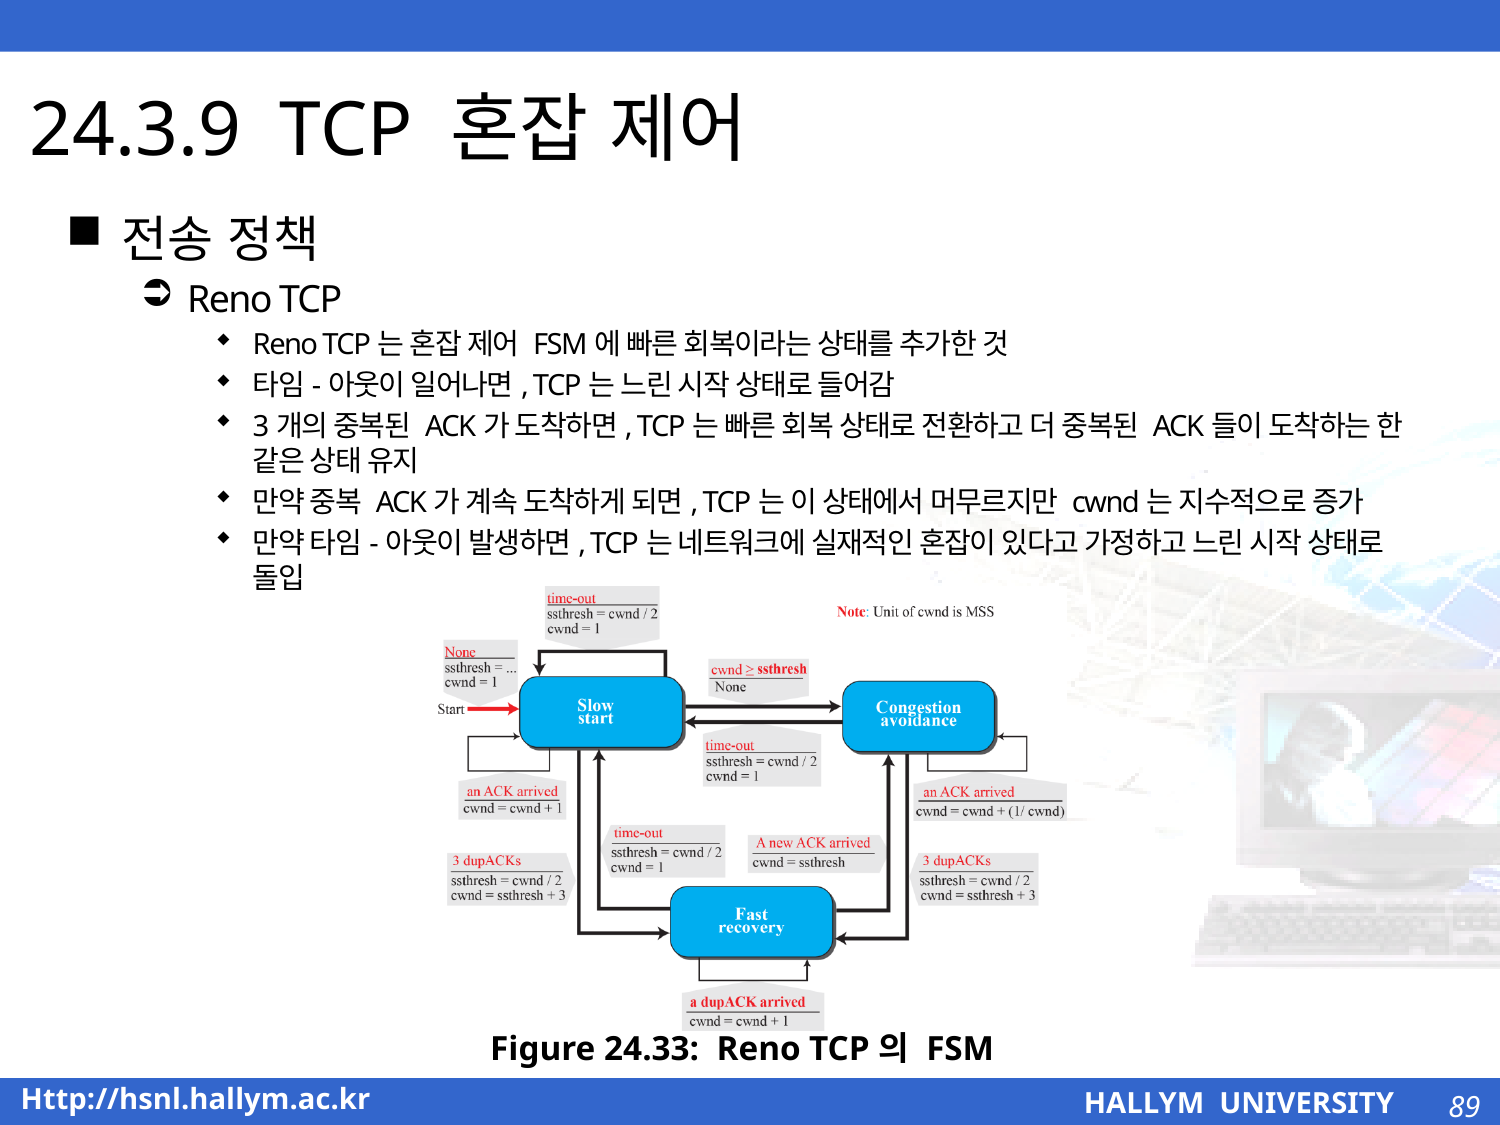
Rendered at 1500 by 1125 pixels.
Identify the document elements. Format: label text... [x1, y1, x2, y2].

picture [437, 586, 1067, 1031]
slide_number 89 [1182, 1080, 1496, 1125]
text_box Figure 24.33: Reno TCP의 FSM [112, 1022, 1372, 1072]
title 24.3.9 TCP 혼잡 제어 [14, 76, 1500, 175]
list 전송 정책 Reno TCP Reno TCP는 혼잡 제어 FSM에 빠른 회복이라는 상태를 추가한 것 타임-아웃이 일어나면, TCP는 느린 시작 상태로 들어감 3개의 중복된 ACK가 도착하면, TCP는 빠른 회복 상태로 전환하고 더 중복된 ACK들이 도착하는 한 같은 상태 유지 만약 중복 ACK가 계속 도착하게 되면, TCP는 이 상태에서 머무르지만 cwnd는 지수적으로 증가 만약 타임-아웃이 발생하면, TCP는 네트워크에 실재적인 혼잡이 있다고 가정하고 느린 시작 상태로 돌입 [50, 200, 1450, 1000]
